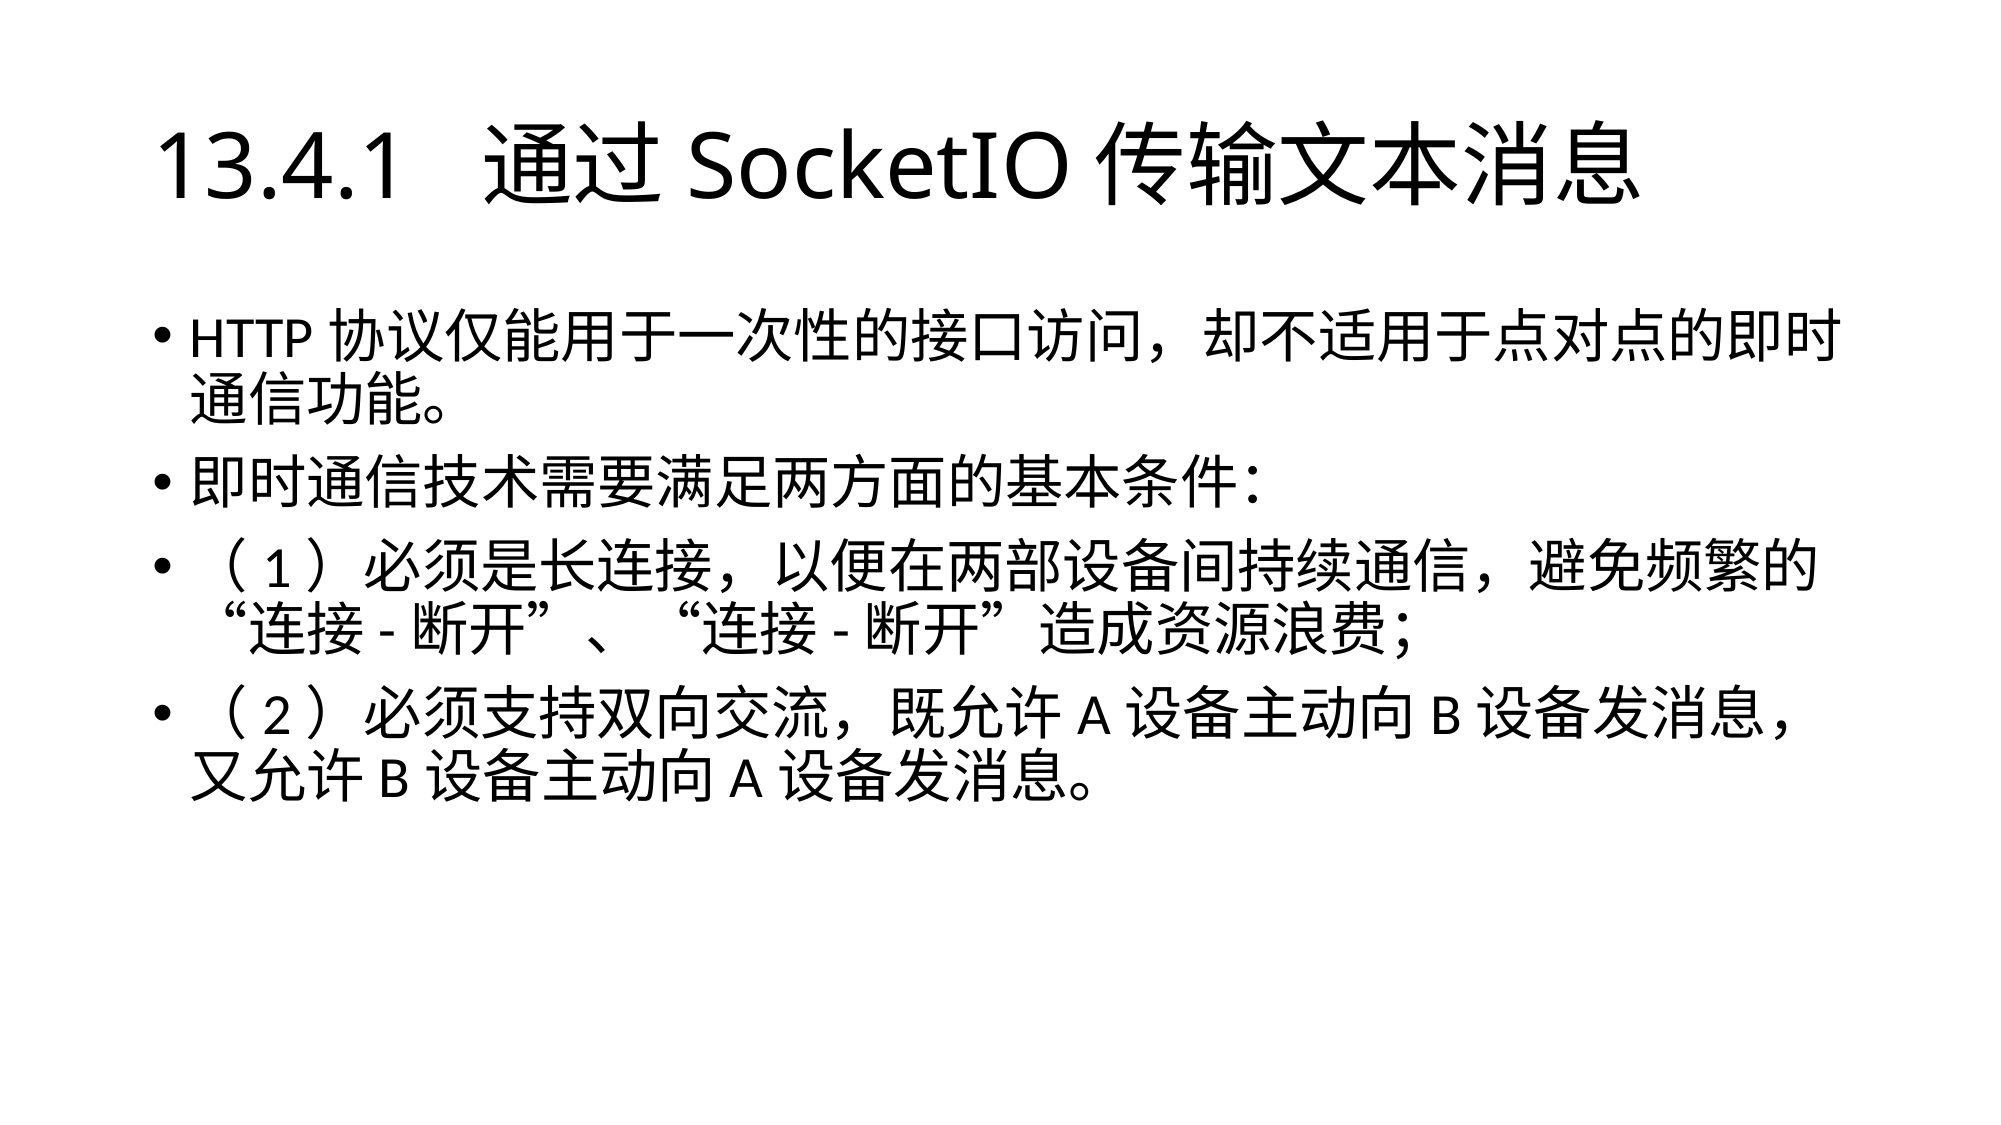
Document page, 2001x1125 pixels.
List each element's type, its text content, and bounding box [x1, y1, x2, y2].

title 13.4.1 通过SocketIO传输文本消息 [137, 59, 1863, 278]
list HTTP协议仅能用于一次性的接口访问，却不适用于点对点的即时通信功能。 即时通信技术需要满足两方面的基本条件： （1）必须是长连接，以便在两部设备间持续通信，避免频繁的“连接-断开”、“连接-断开”造成资源浪费； （2）必须支持双向交流，既允许A设备主动向B设备发消息，又允许B设备主动向A设备发消息。 [137, 299, 1863, 1014]
